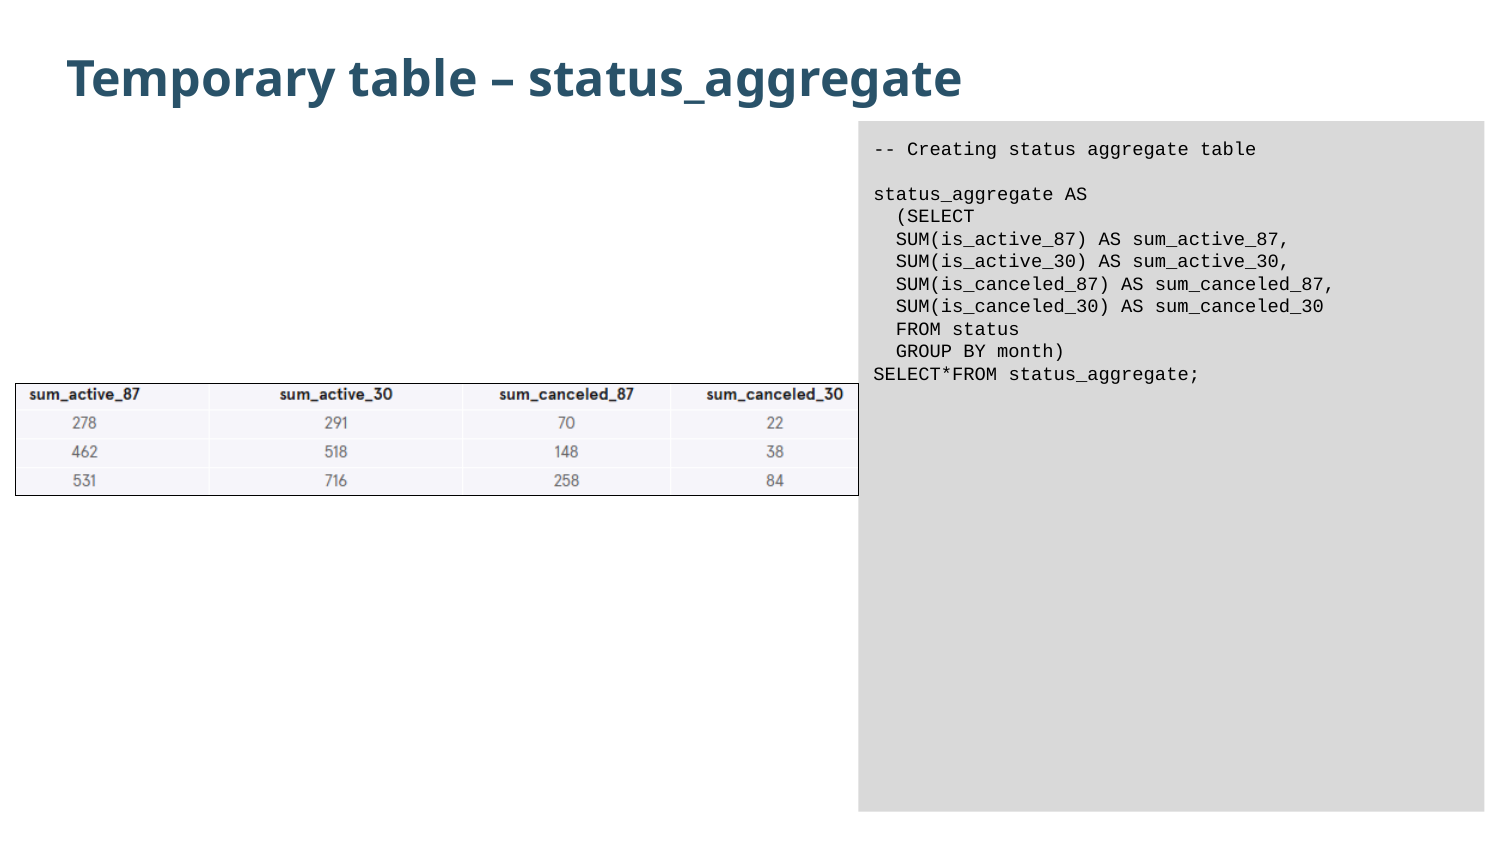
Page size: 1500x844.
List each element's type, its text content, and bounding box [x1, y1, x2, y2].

picture [15, 382, 859, 496]
text_box Temporary table – status_aggregate [51, 48, 1449, 122]
text_box -- Creating status aggregate table status_aggregate AS (SELECT SUM(is_active_87) AS sum_active_87, SUM(is_active_30) AS sum_active_30, SUM(is_canceled_87) AS sum_canceled_87, SUM(is_canceled_30) AS sum_canceled_30 FROM status GROUP BY month) SELECT*FROM status_aggregate; [858, 121, 1485, 812]
